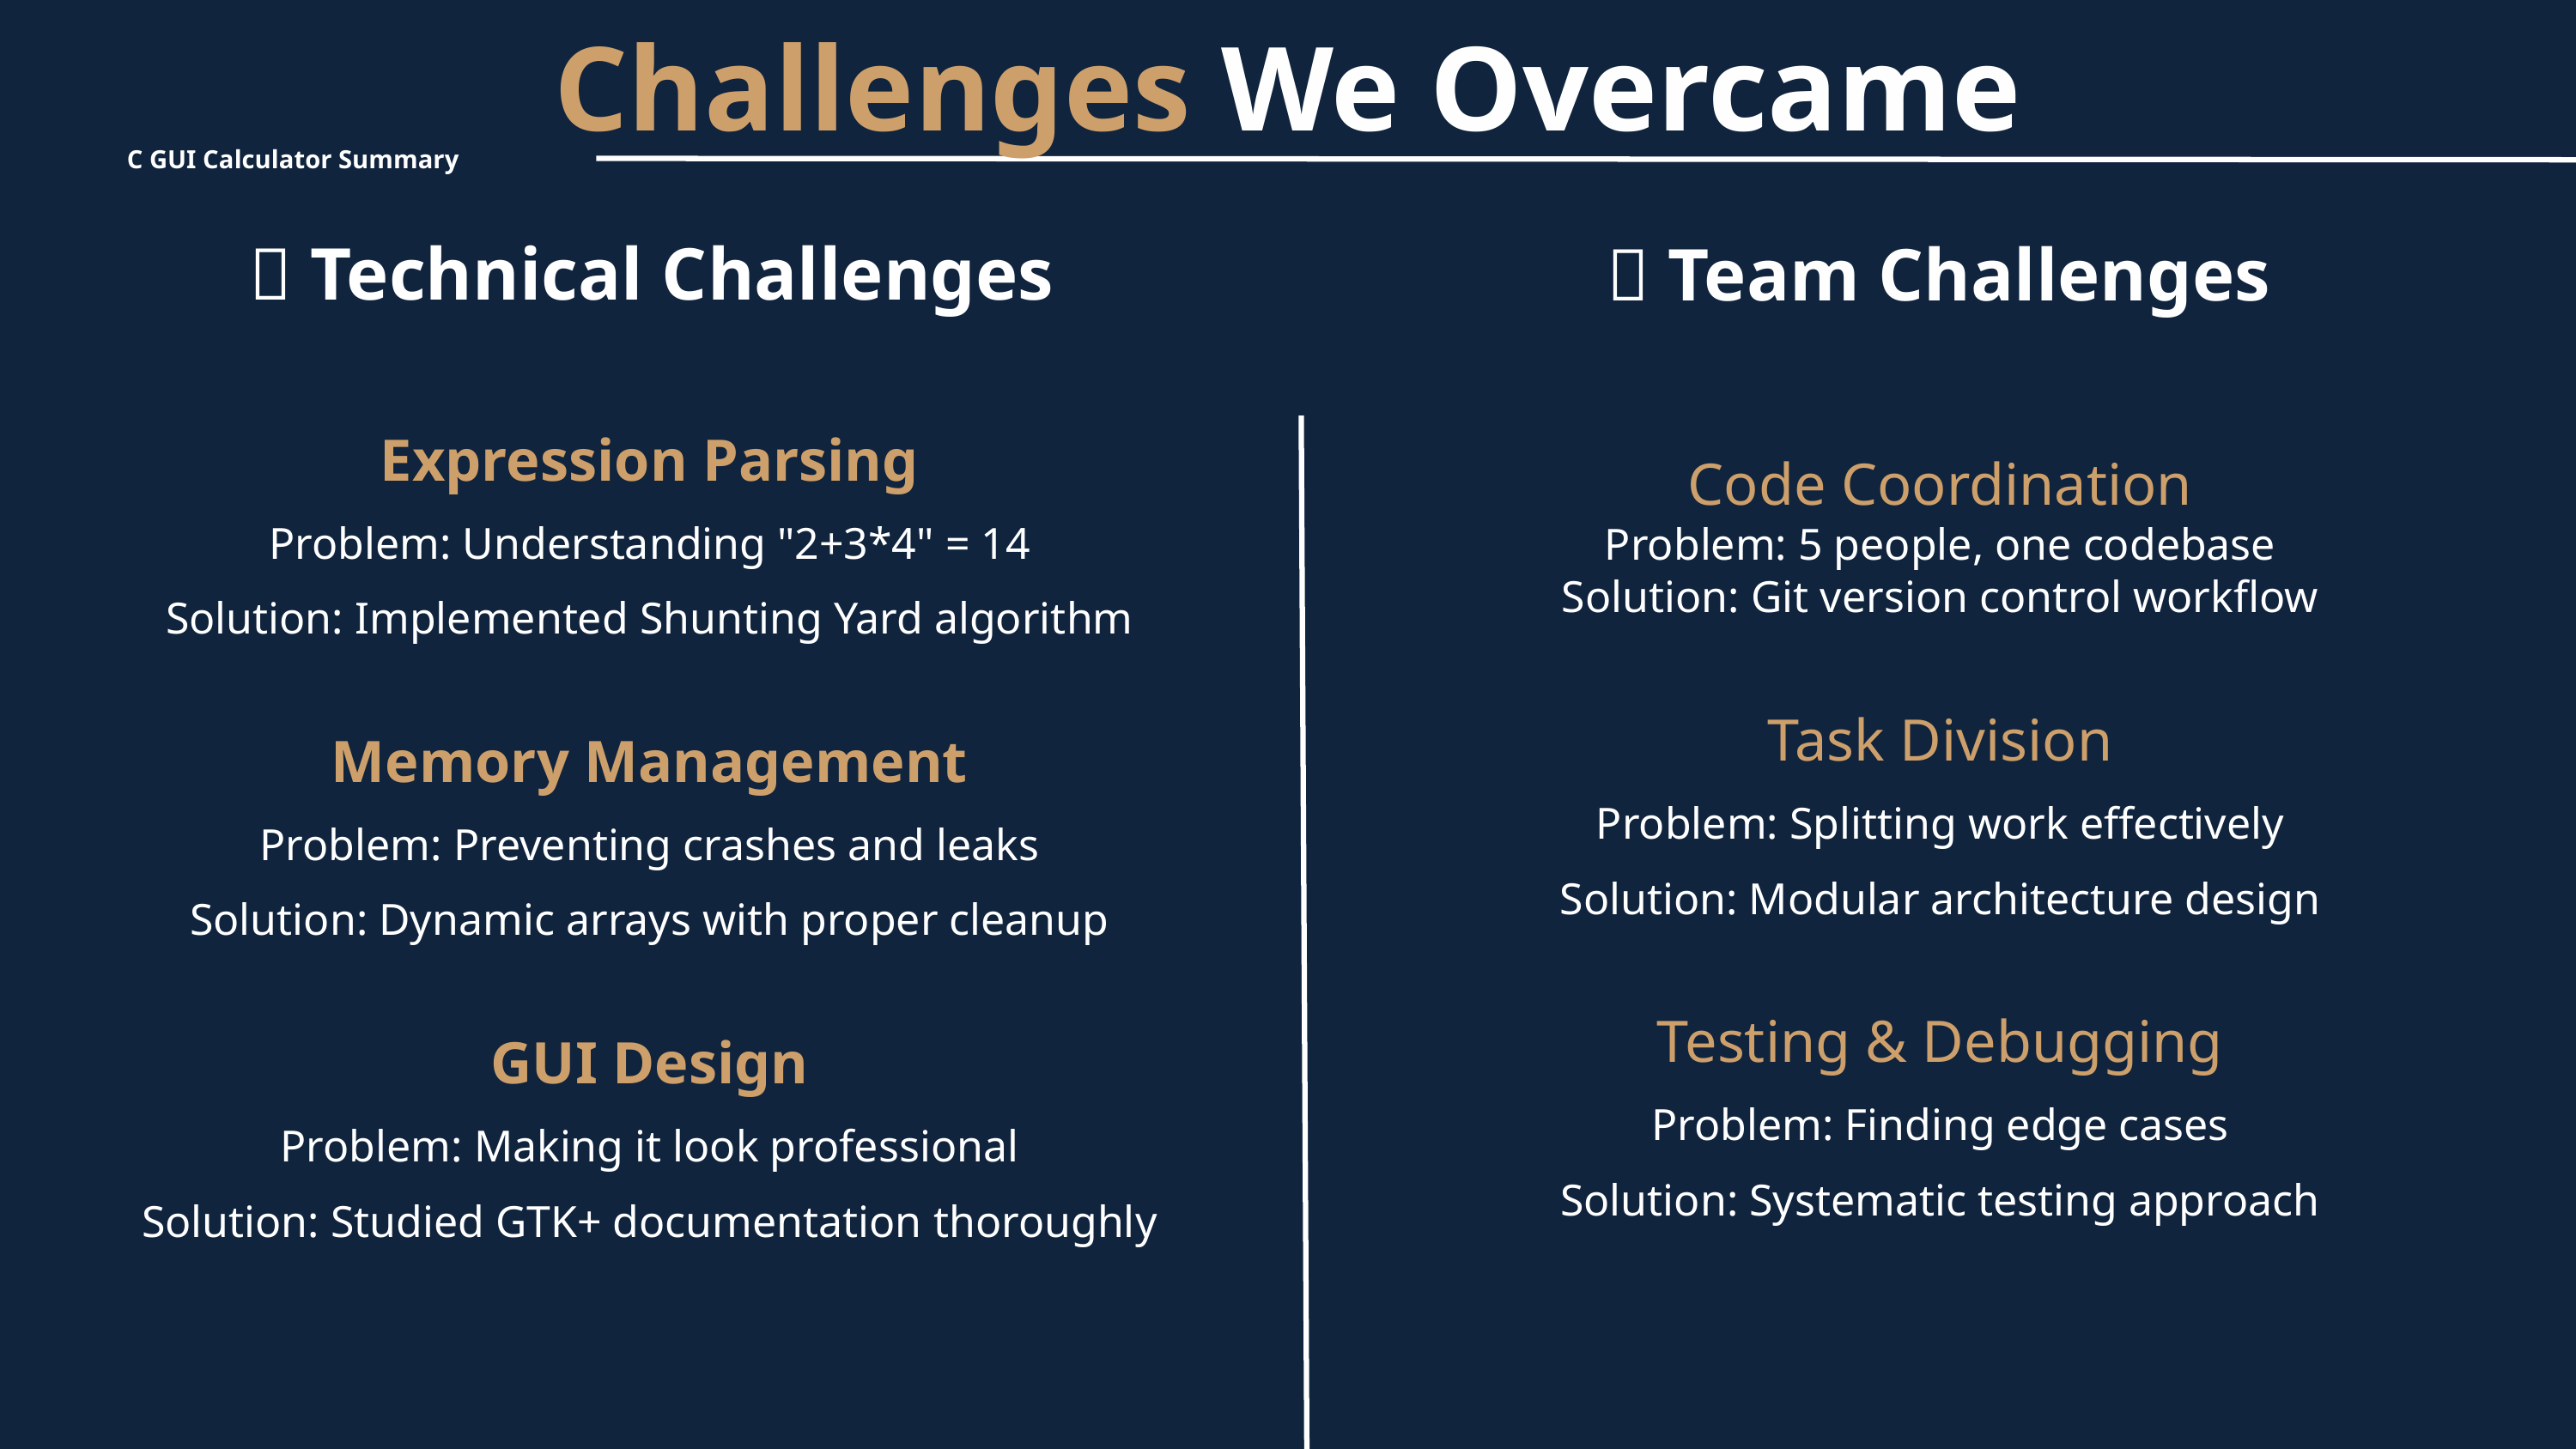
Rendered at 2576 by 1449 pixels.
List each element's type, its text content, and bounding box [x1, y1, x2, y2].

text_box 🚧 Technical Challenges [0, 226, 1307, 315]
text_box Challenges We Overcame [0, 0, 2576, 155]
text_box Code Coordination Problem: 5 people, one codebase Solution: Git version control workflow Task Division Problem: Splitting work effectively Solution: Modular architecture design Testing & Debugging Problem: Finding edge cases Solution: Systematic testing approach [1304, 440, 2576, 1225]
text_box 👥 Team Challenges [1304, 227, 2573, 315]
text_box C GUI Calculator Summary [126, 138, 564, 174]
text_box Expression Parsing Problem: Understanding "2+3*4" = 14 Solution: Implemented Shunting Yard algorithm Memory Management Problem: Preventing crashes and leaks Solution: Dynamic arrays with proper cleanup GUI Design Problem: Making it look professional Solution: Studied GTK+ documentation thoroughly [0, 416, 1304, 1246]
